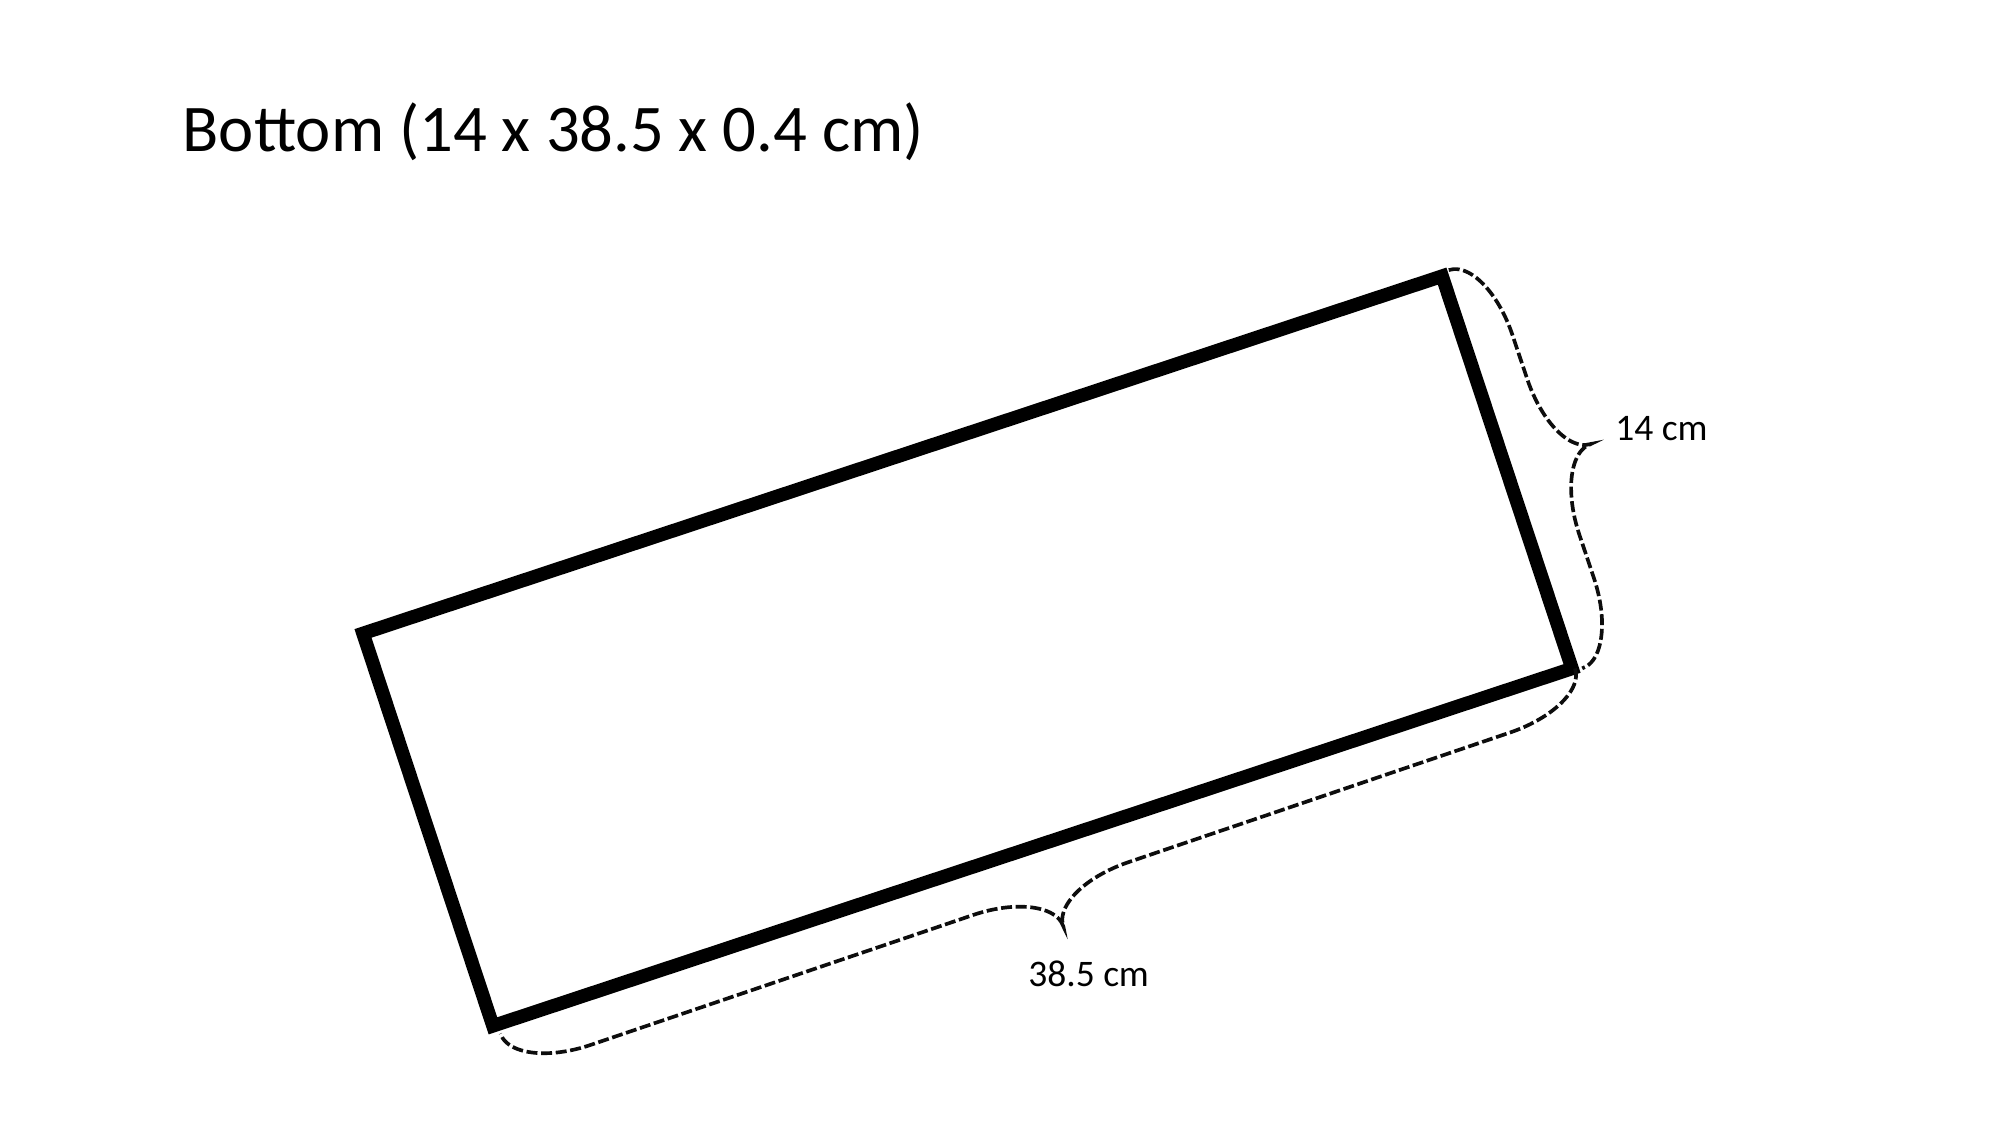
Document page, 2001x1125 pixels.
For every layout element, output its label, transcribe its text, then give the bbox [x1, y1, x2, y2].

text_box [399, 246, 1804, 1003]
text_box Bottom (14 x 38.5 x 0.4 cm) [167, 77, 1150, 173]
